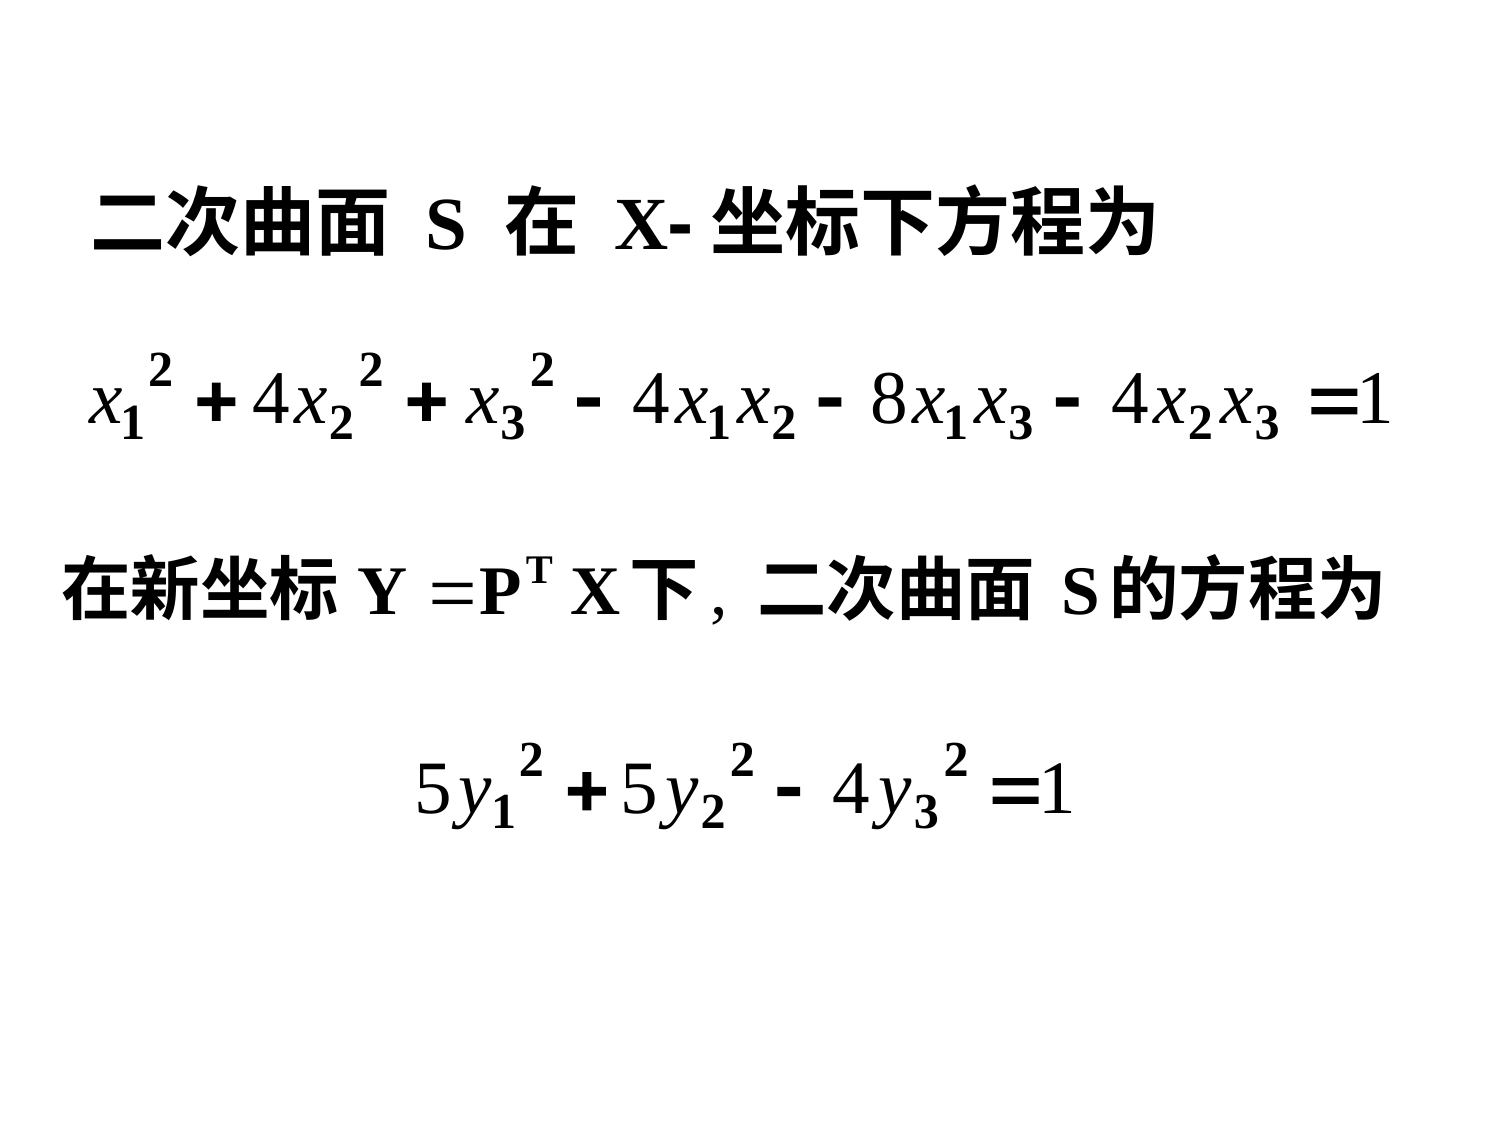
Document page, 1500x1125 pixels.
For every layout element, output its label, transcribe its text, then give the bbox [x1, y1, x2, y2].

list 二次曲面 S 在 X-坐标下方程为 [75, 148, 1425, 963]
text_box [76, 337, 1397, 455]
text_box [52, 538, 1397, 644]
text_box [407, 727, 1080, 844]
